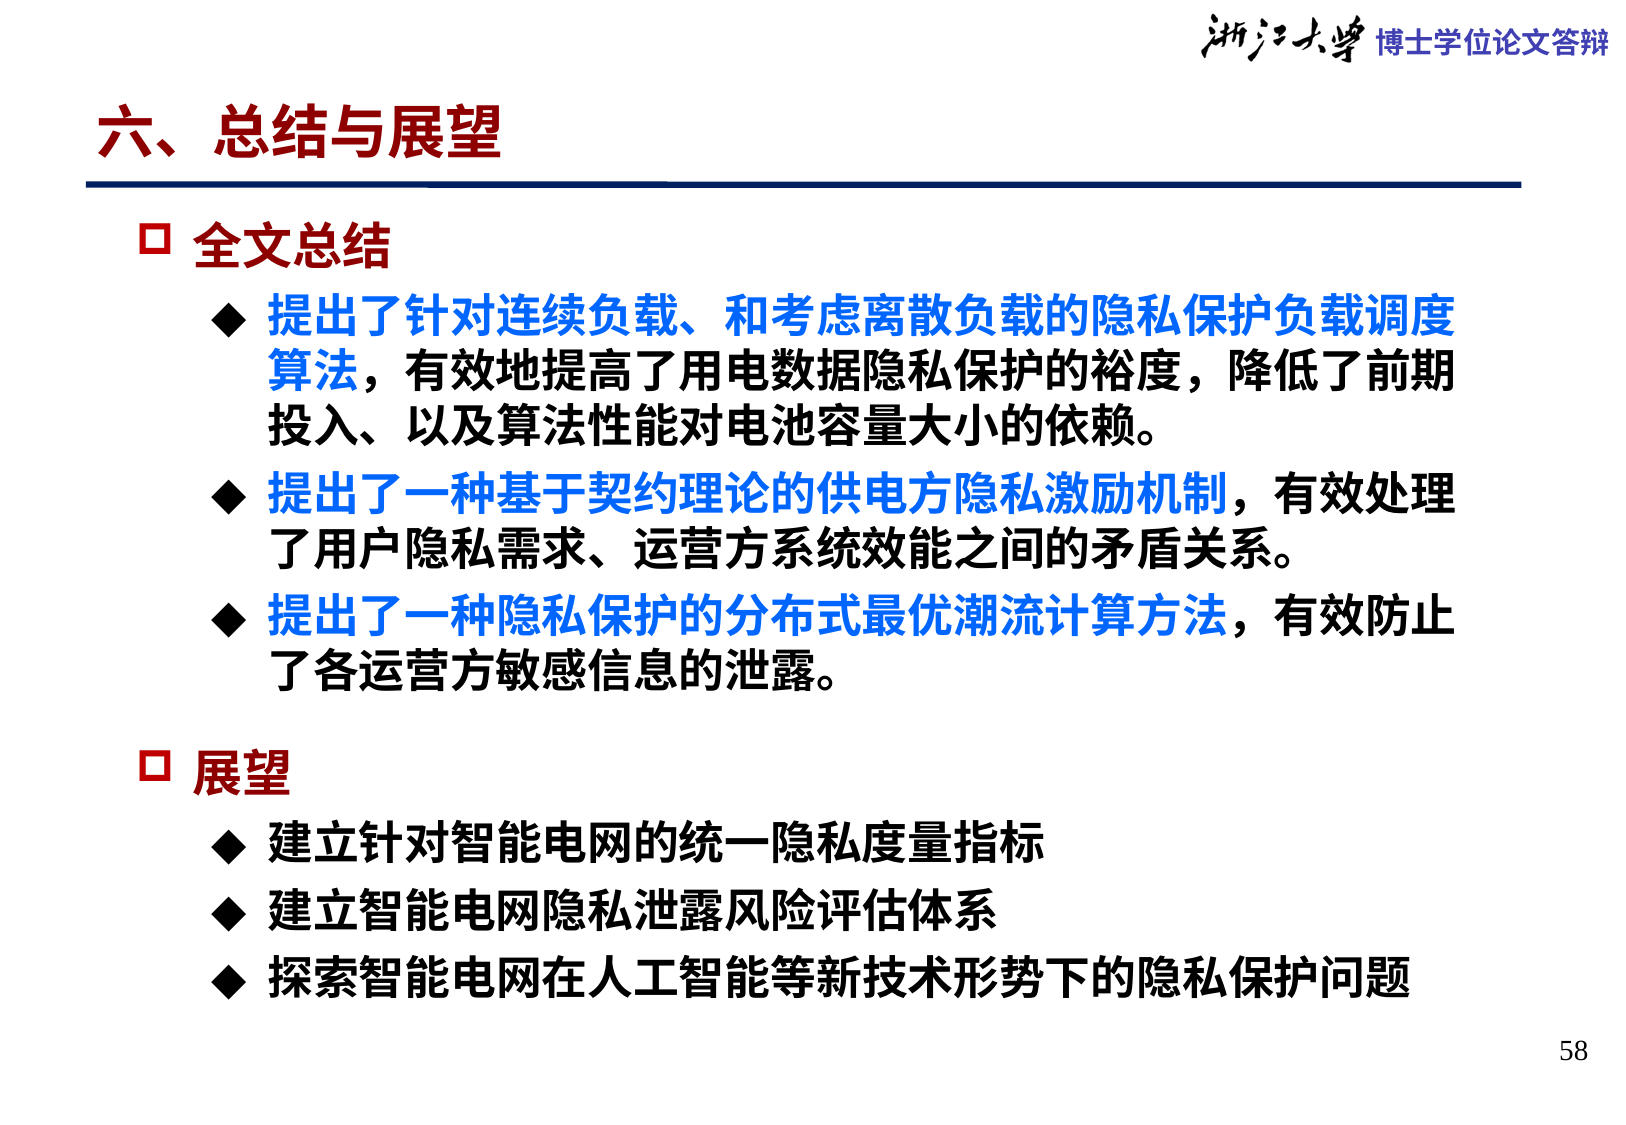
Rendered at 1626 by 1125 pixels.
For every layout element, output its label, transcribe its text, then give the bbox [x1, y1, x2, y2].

text_box 全文总结 提出了针对连续负载、和考虑离散负载的隐私保护负载调度算法，有效地提高了用电数据隐私保护的裕度，降低了前期投入、以及算法性能对电池容量大小的依赖。 提出了一种基于契约理论的供电方隐私激励机制，有效处理了用户隐私需求、运营方系统效能之间的矛盾关系。 提出了一种隐私保护的分布式最优潮流计算方法，有效防止了各运营方敏感信息的泄露。 [121, 207, 1491, 733]
text_box 展望 建立针对智能电网的统一隐私度量指标 建立智能电网隐私泄露风险评估体系 探索智能电网在人工智能等新技术形势下的隐私保护问题 [121, 733, 1491, 1017]
title 六、总结与展望 [81, 7, 1544, 173]
slide_number 58 [1224, 1023, 1604, 1100]
